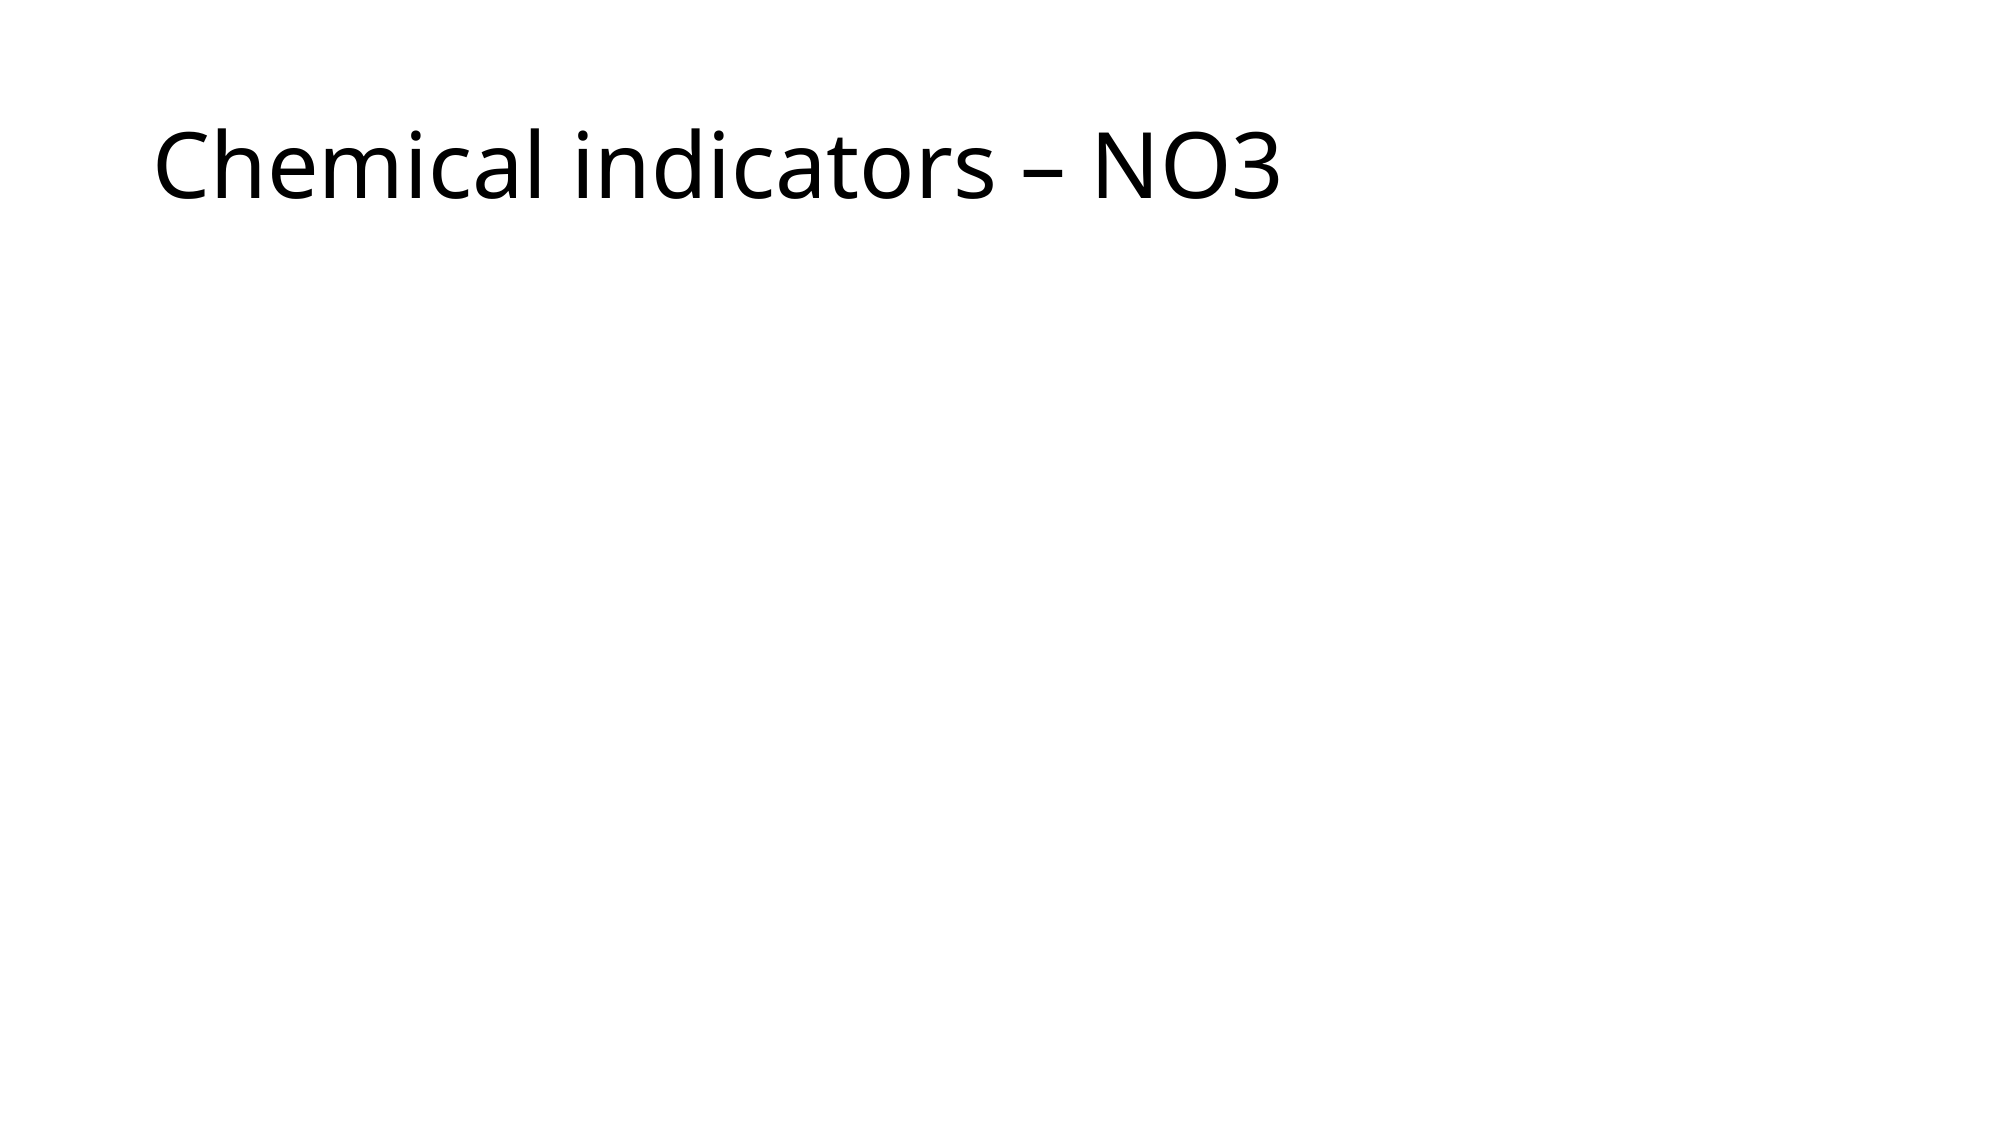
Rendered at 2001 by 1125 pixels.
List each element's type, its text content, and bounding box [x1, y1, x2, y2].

title Chemical indicators – NO3 [137, 59, 1863, 278]
